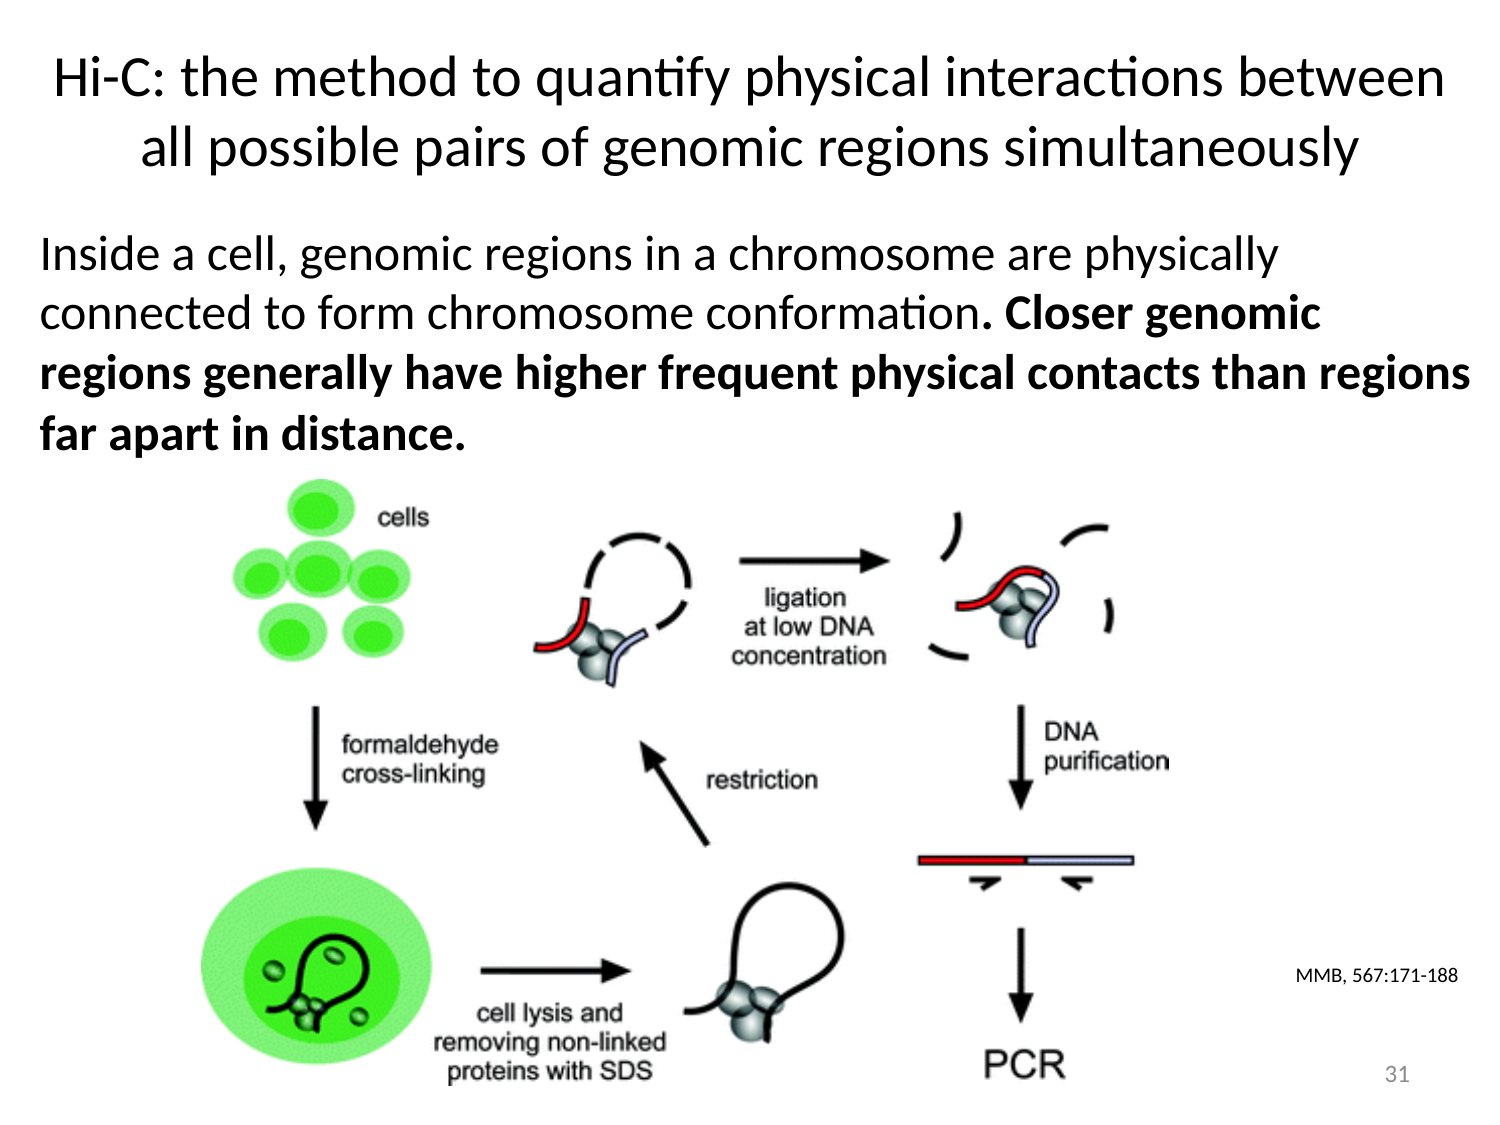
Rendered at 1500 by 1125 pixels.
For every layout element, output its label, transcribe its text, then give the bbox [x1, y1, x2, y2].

text_box Inside a cell, genomic regions in a chromosome are physically connected to form chromosome conformation. Closer genomic regions generally have higher frequent physical contacts than regions far apart in distance. [24, 212, 1490, 468]
text_box MMB, 567:171-188 [1280, 954, 1474, 995]
picture [201, 479, 1169, 1086]
title Hi-C: the method to quantify physical interactions between all possible pairs of genomic regions simultaneously [24, 45, 1475, 172]
slide_number 31 [1074, 1042, 1425, 1103]
